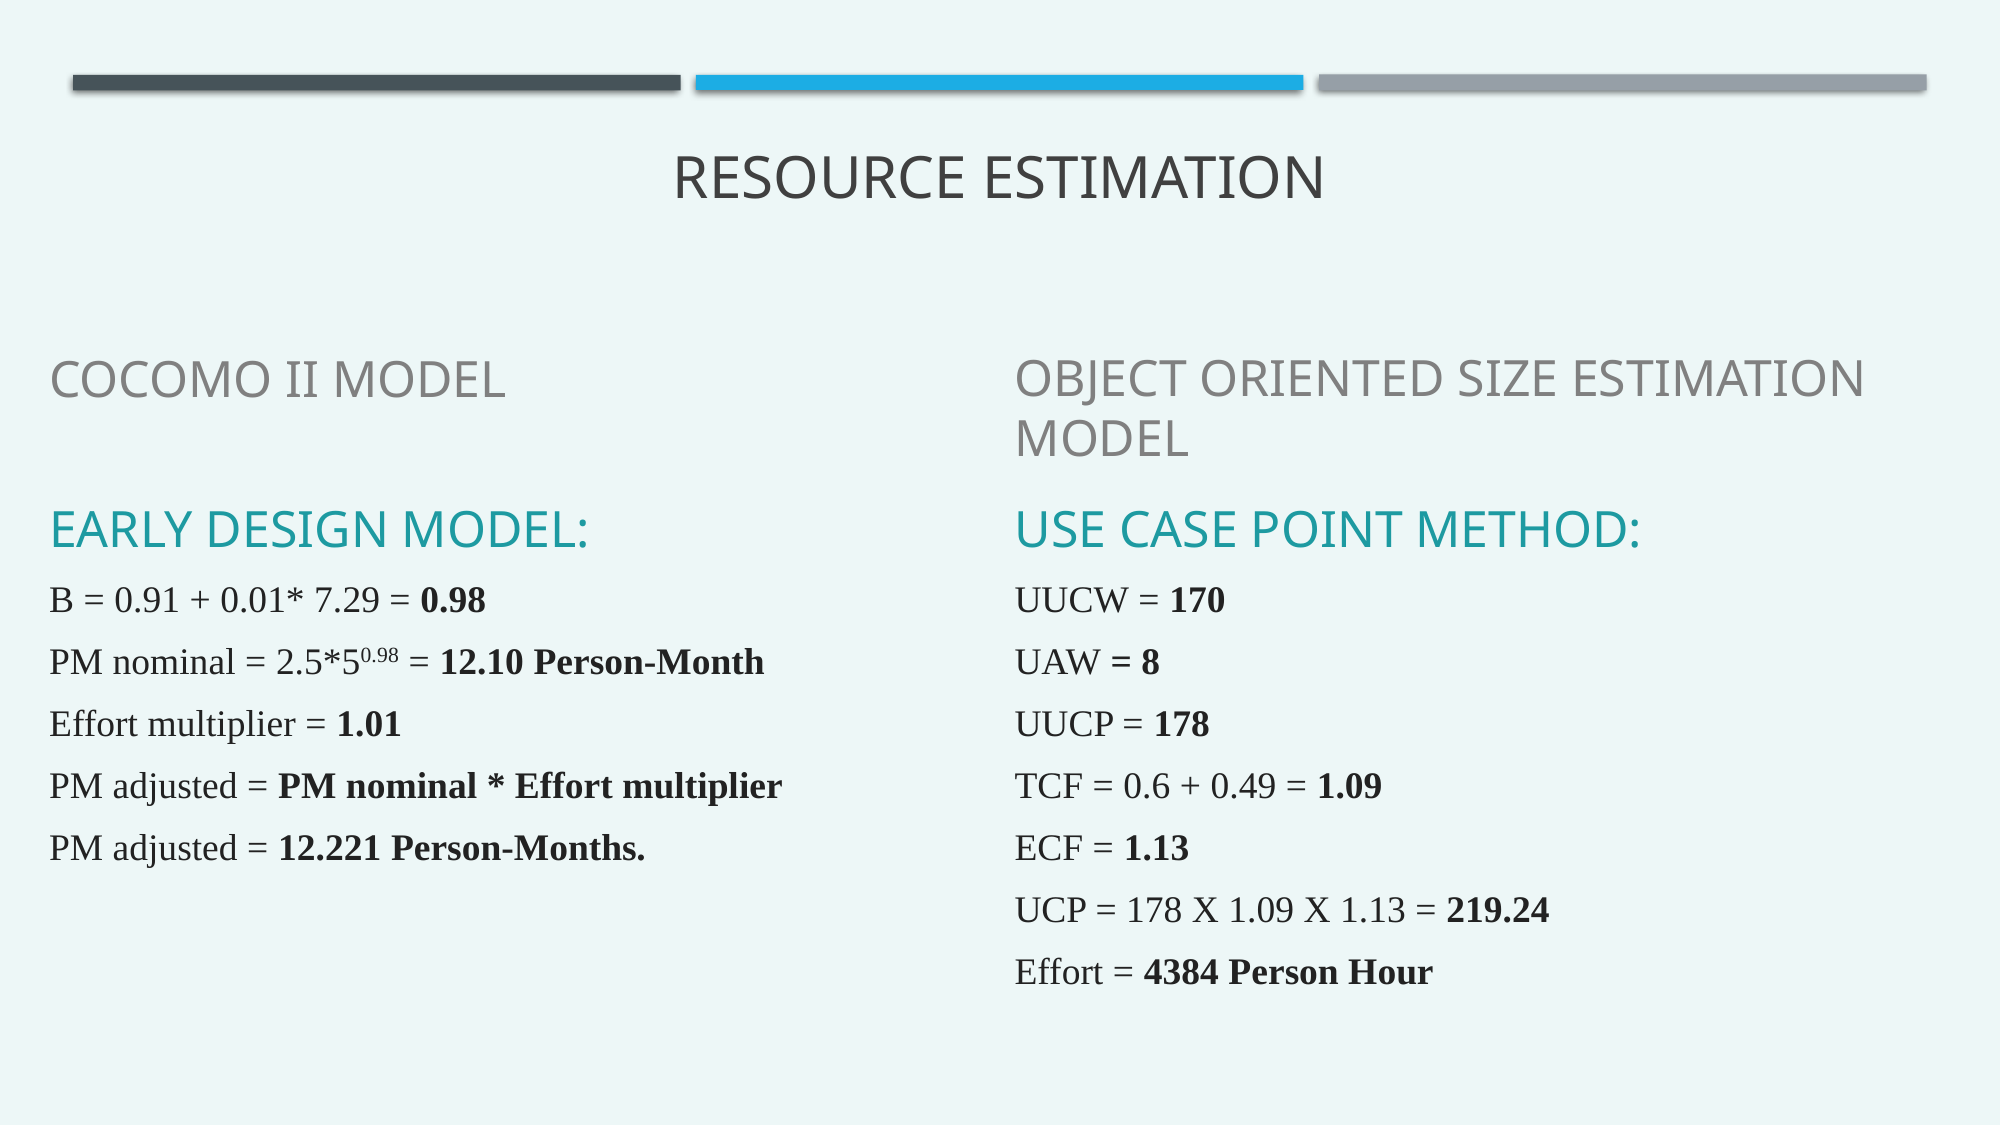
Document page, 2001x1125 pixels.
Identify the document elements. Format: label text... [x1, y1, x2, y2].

text_box EARLY DESIGN MODEL: B = 0.91 + 0.01* 7.29 = 0.98 PM nominal = 2.5*50.98 = 12.10 Person-Month Effort multiplier = 1.01 PM adjusted = PM nominal * Effort multiplier PM adjusted = 12.221 Person-Months. [34, 490, 999, 876]
text_box RESOURCE ESTIMATION [624, 133, 1376, 218]
text_box COCOMO II MODEL [34, 339, 838, 415]
text_box OBJECT ORIENTED SIZE ESTIMATION MODEL [999, 339, 1979, 474]
text_box USE CASE POINT METHOD: UUCW = 170 UAW = 8 UUCP = 178 TCF = 0.6 + 0.49 = 1.09 ECF = 1.13 UCP = 178 X 1.09 X 1.13 = 219.24 Effort = 4384 Person Hour [999, 490, 1883, 1000]
